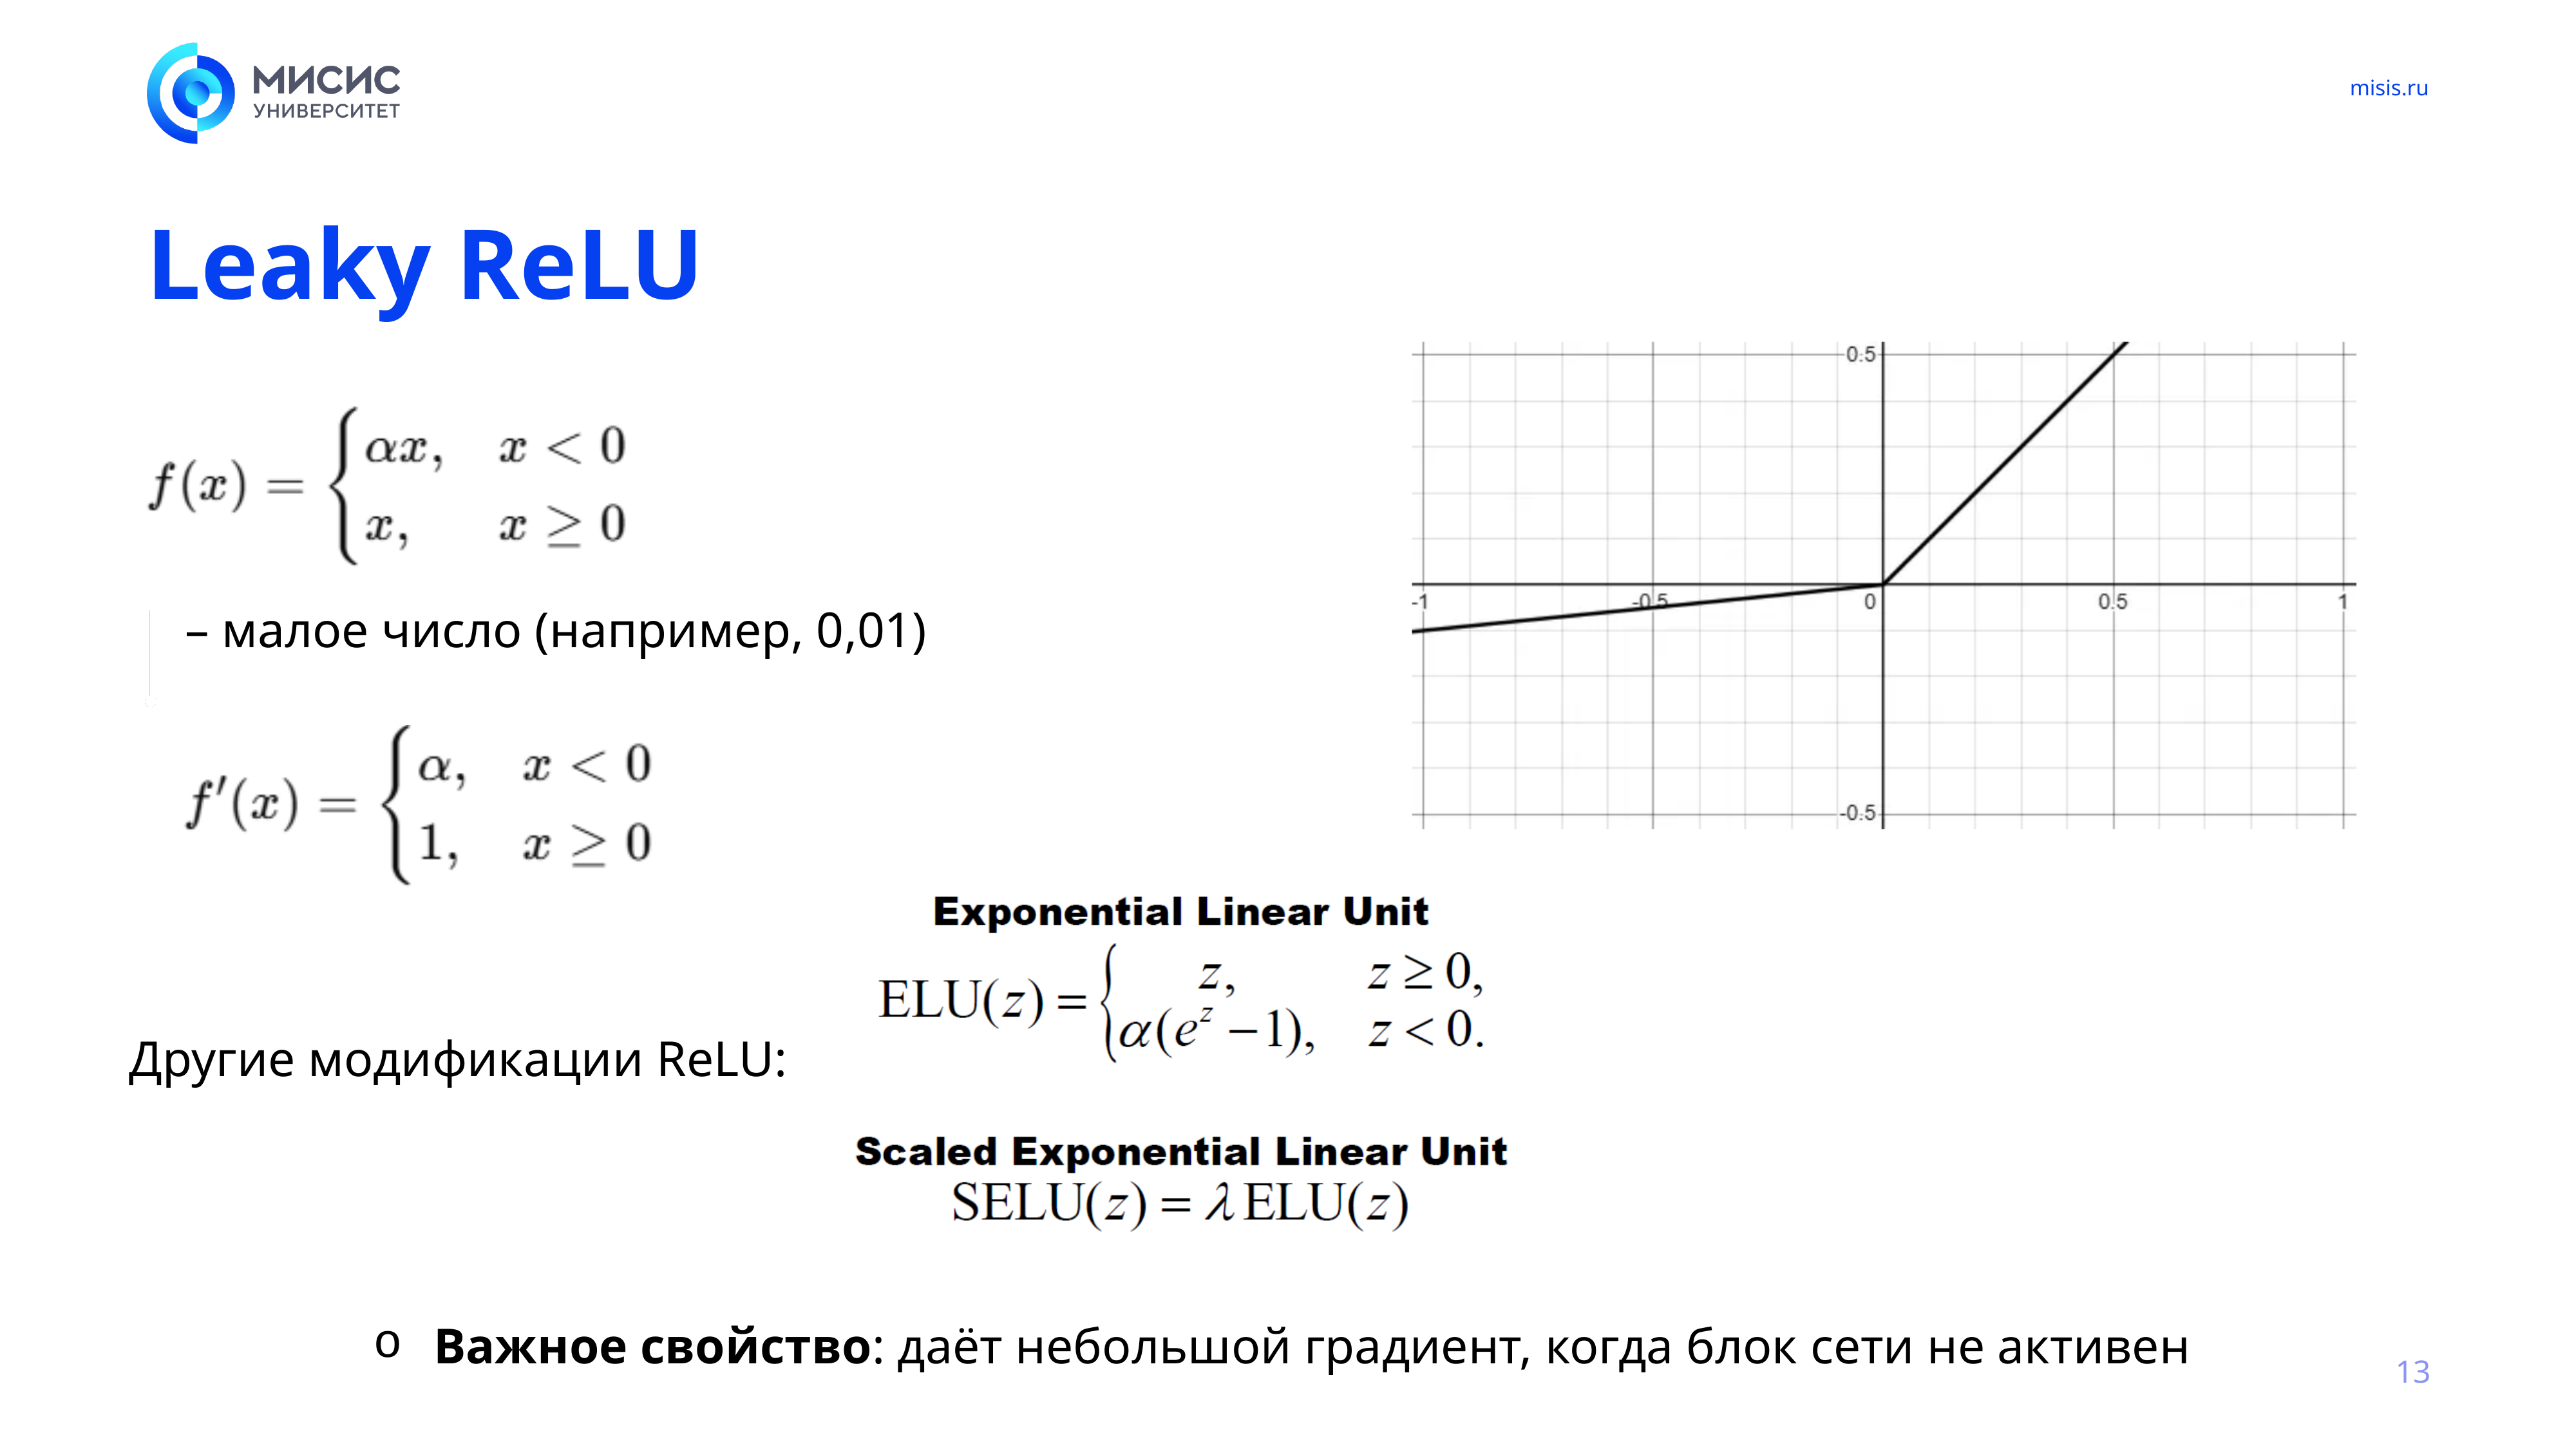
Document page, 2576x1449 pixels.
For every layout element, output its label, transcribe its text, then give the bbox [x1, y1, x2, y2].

picture [149, 725, 724, 907]
picture [137, 393, 712, 707]
picture [800, 864, 1560, 1259]
picture [1407, 340, 2360, 838]
text_box Важное свойство: даёт небольшой градиент, когда блок сети не активен [363, 1195, 2397, 1449]
slide_number 13 [2397, 1334, 2441, 1412]
title Leaky ReLU [137, 223, 1260, 341]
text_box Другие модификации ReLU: [119, 1023, 800, 1091]
picture [147, 42, 401, 144]
